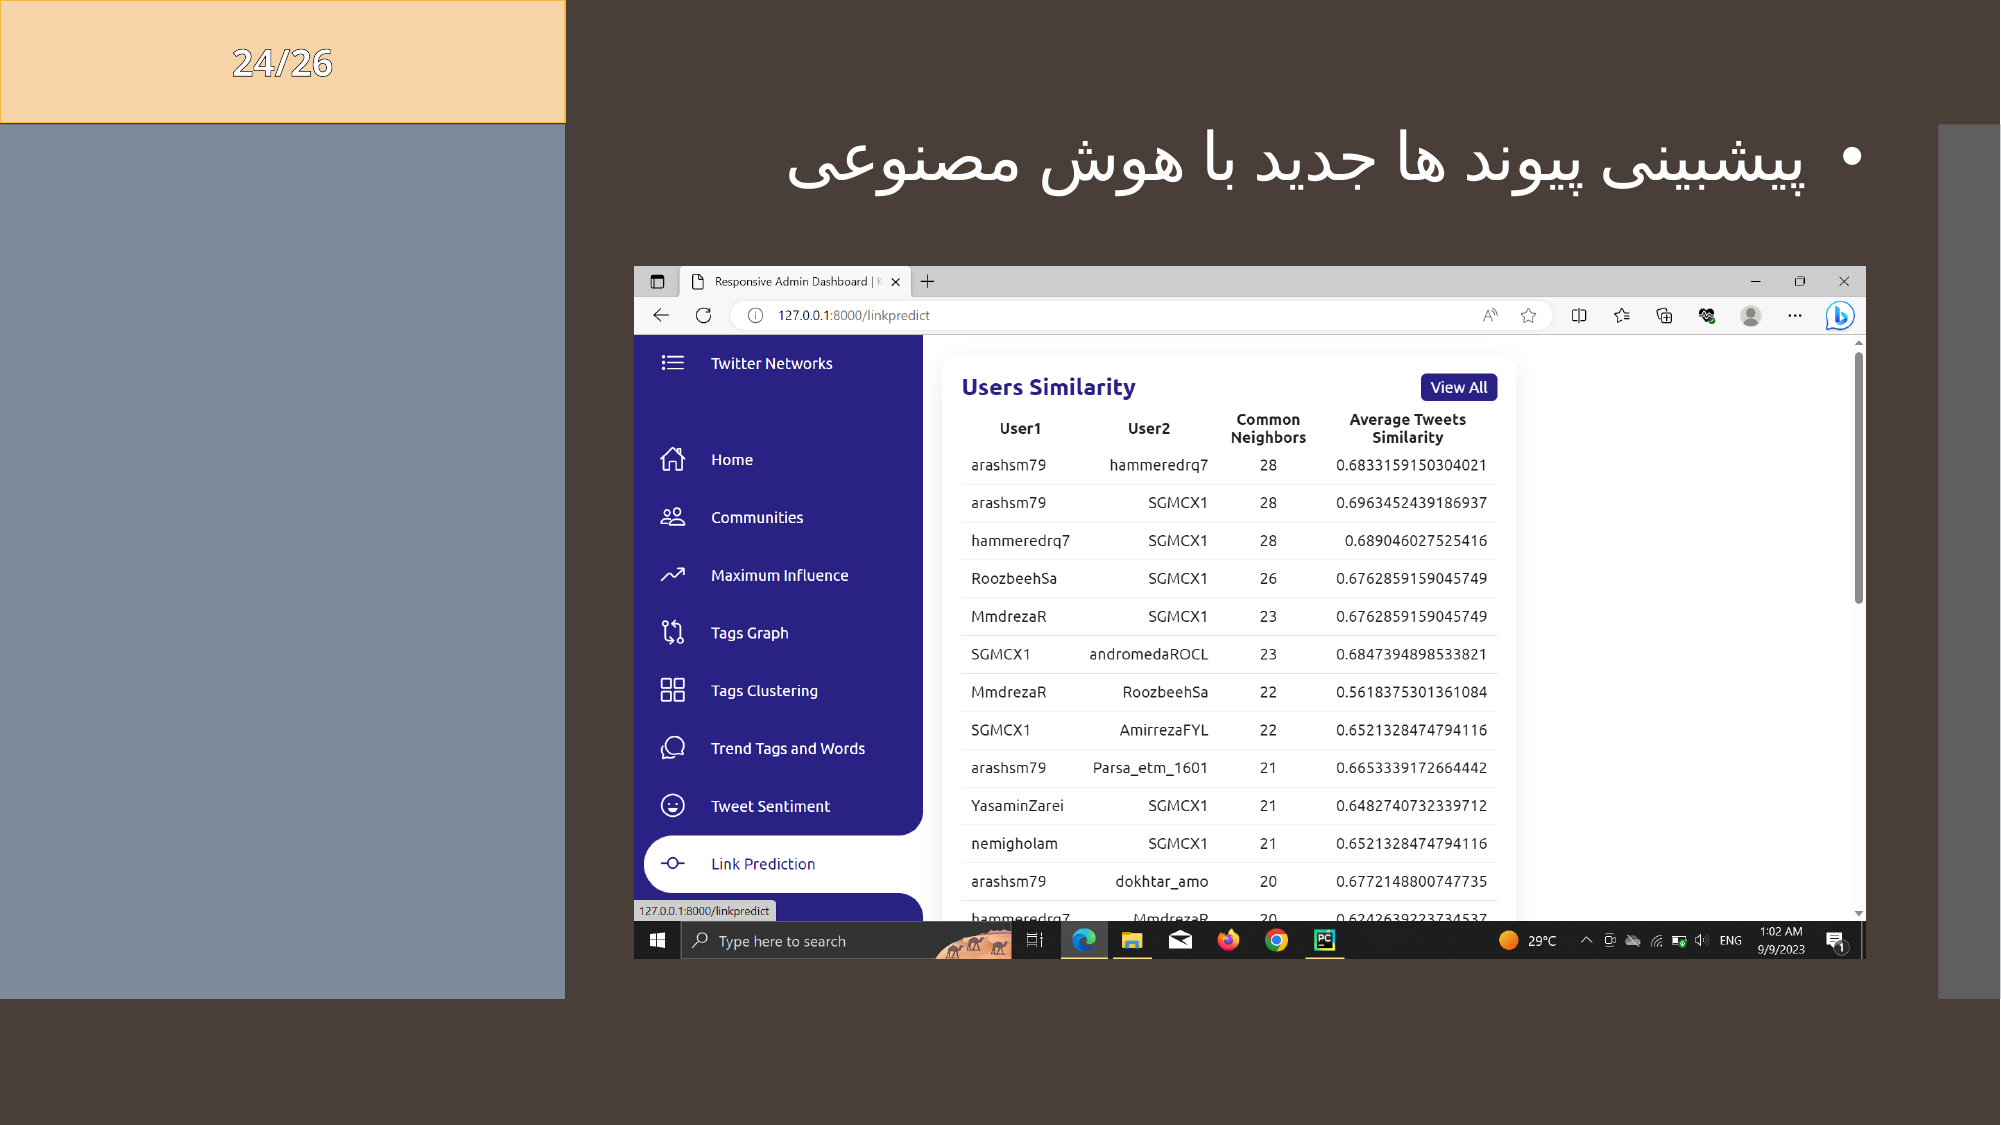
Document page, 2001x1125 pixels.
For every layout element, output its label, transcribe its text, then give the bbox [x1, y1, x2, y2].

text_box 24/26 [0, 0, 566, 123]
title پیشبینی پیوند ها جدید با هوش مصنوعی [634, 74, 1879, 244]
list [634, 266, 1866, 960]
